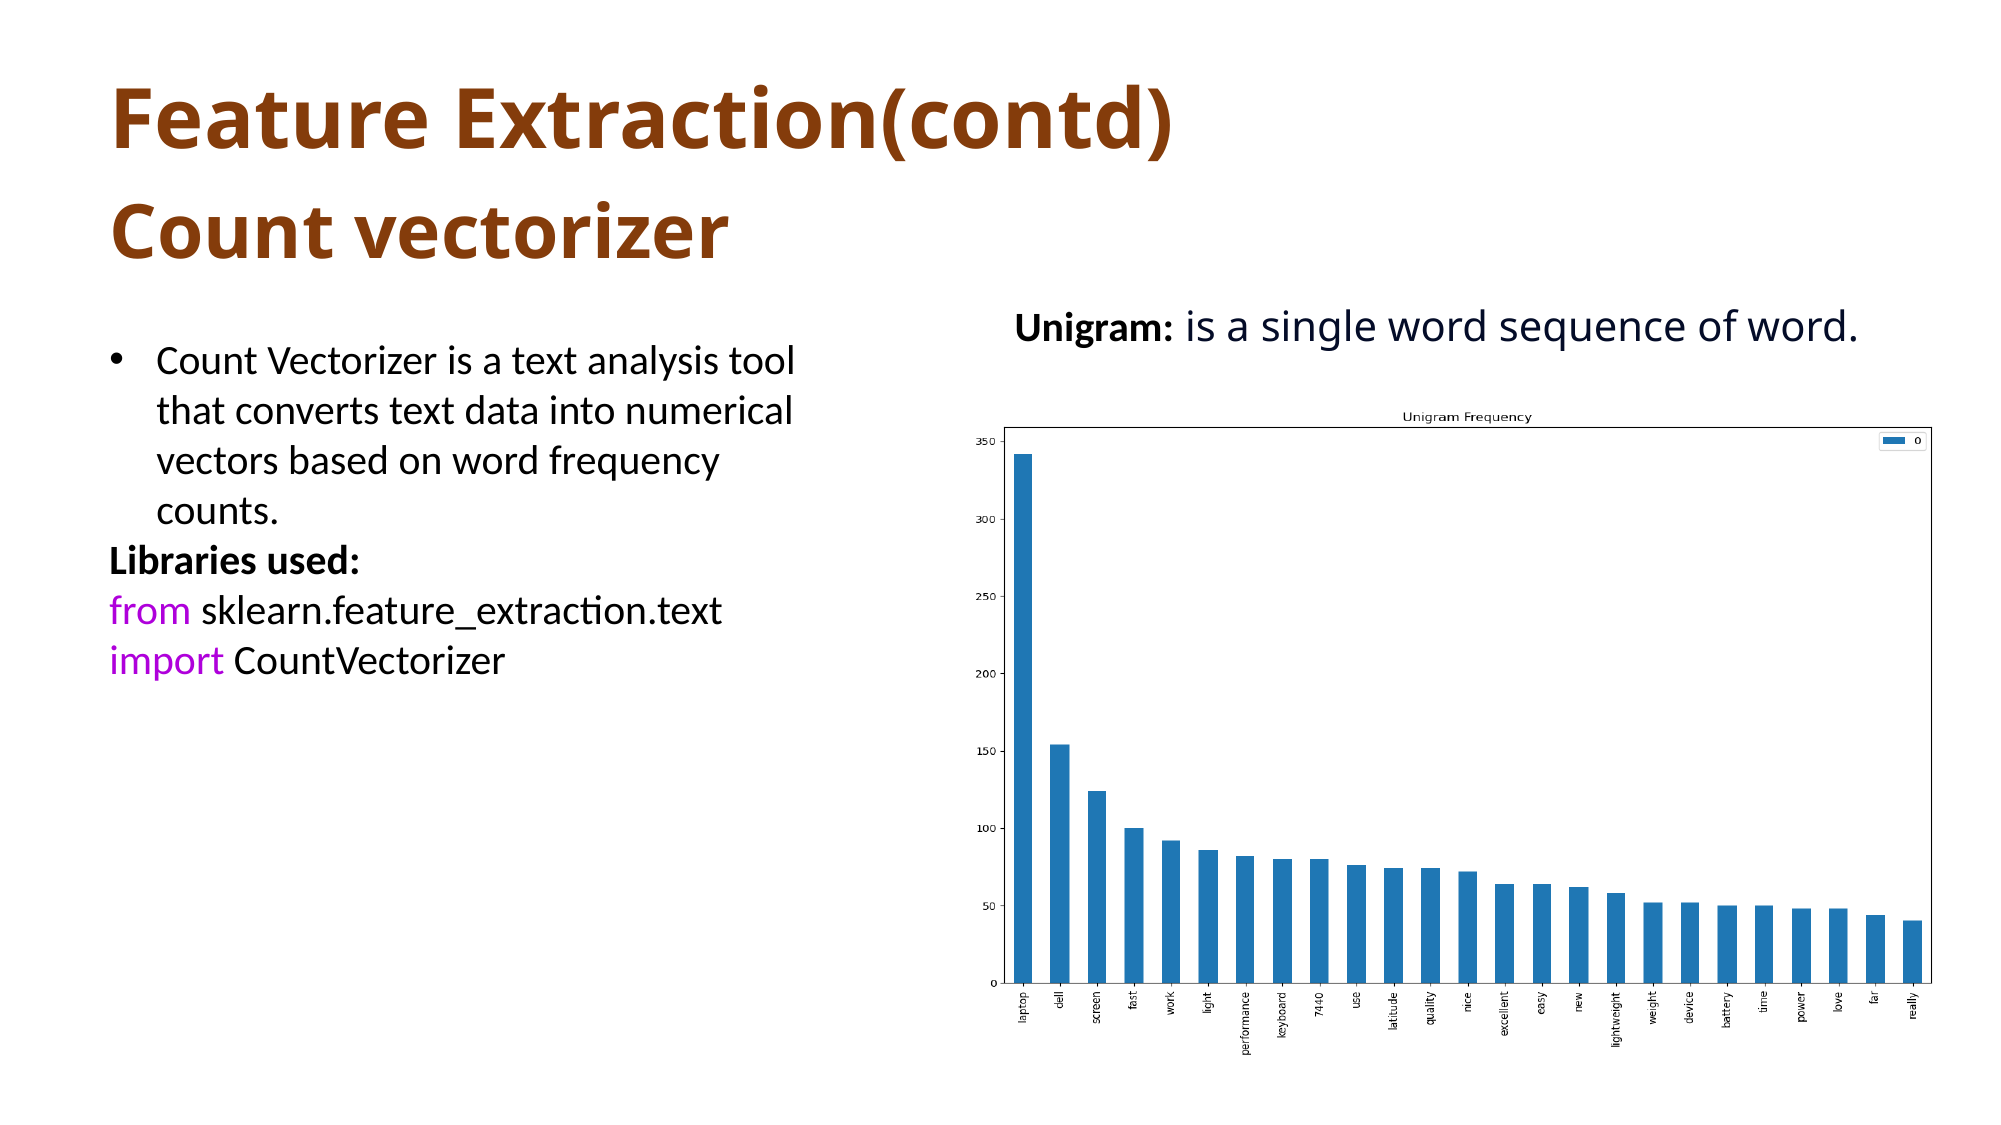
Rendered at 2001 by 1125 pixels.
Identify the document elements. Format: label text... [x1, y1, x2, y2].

text_box Unigram: is a single word sequence of word. [999, 292, 1971, 358]
text_box Count Vectorizer is a text analysis tool that converts text data into numerical vectors based on word frequency counts. Libraries used: from sklearn.feature_extraction.text import CountVectorizer [94, 325, 856, 736]
text_box Feature Extraction(contd) [94, 58, 1301, 173]
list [967, 405, 1938, 1061]
title Count vectorizer [94, 175, 1820, 293]
